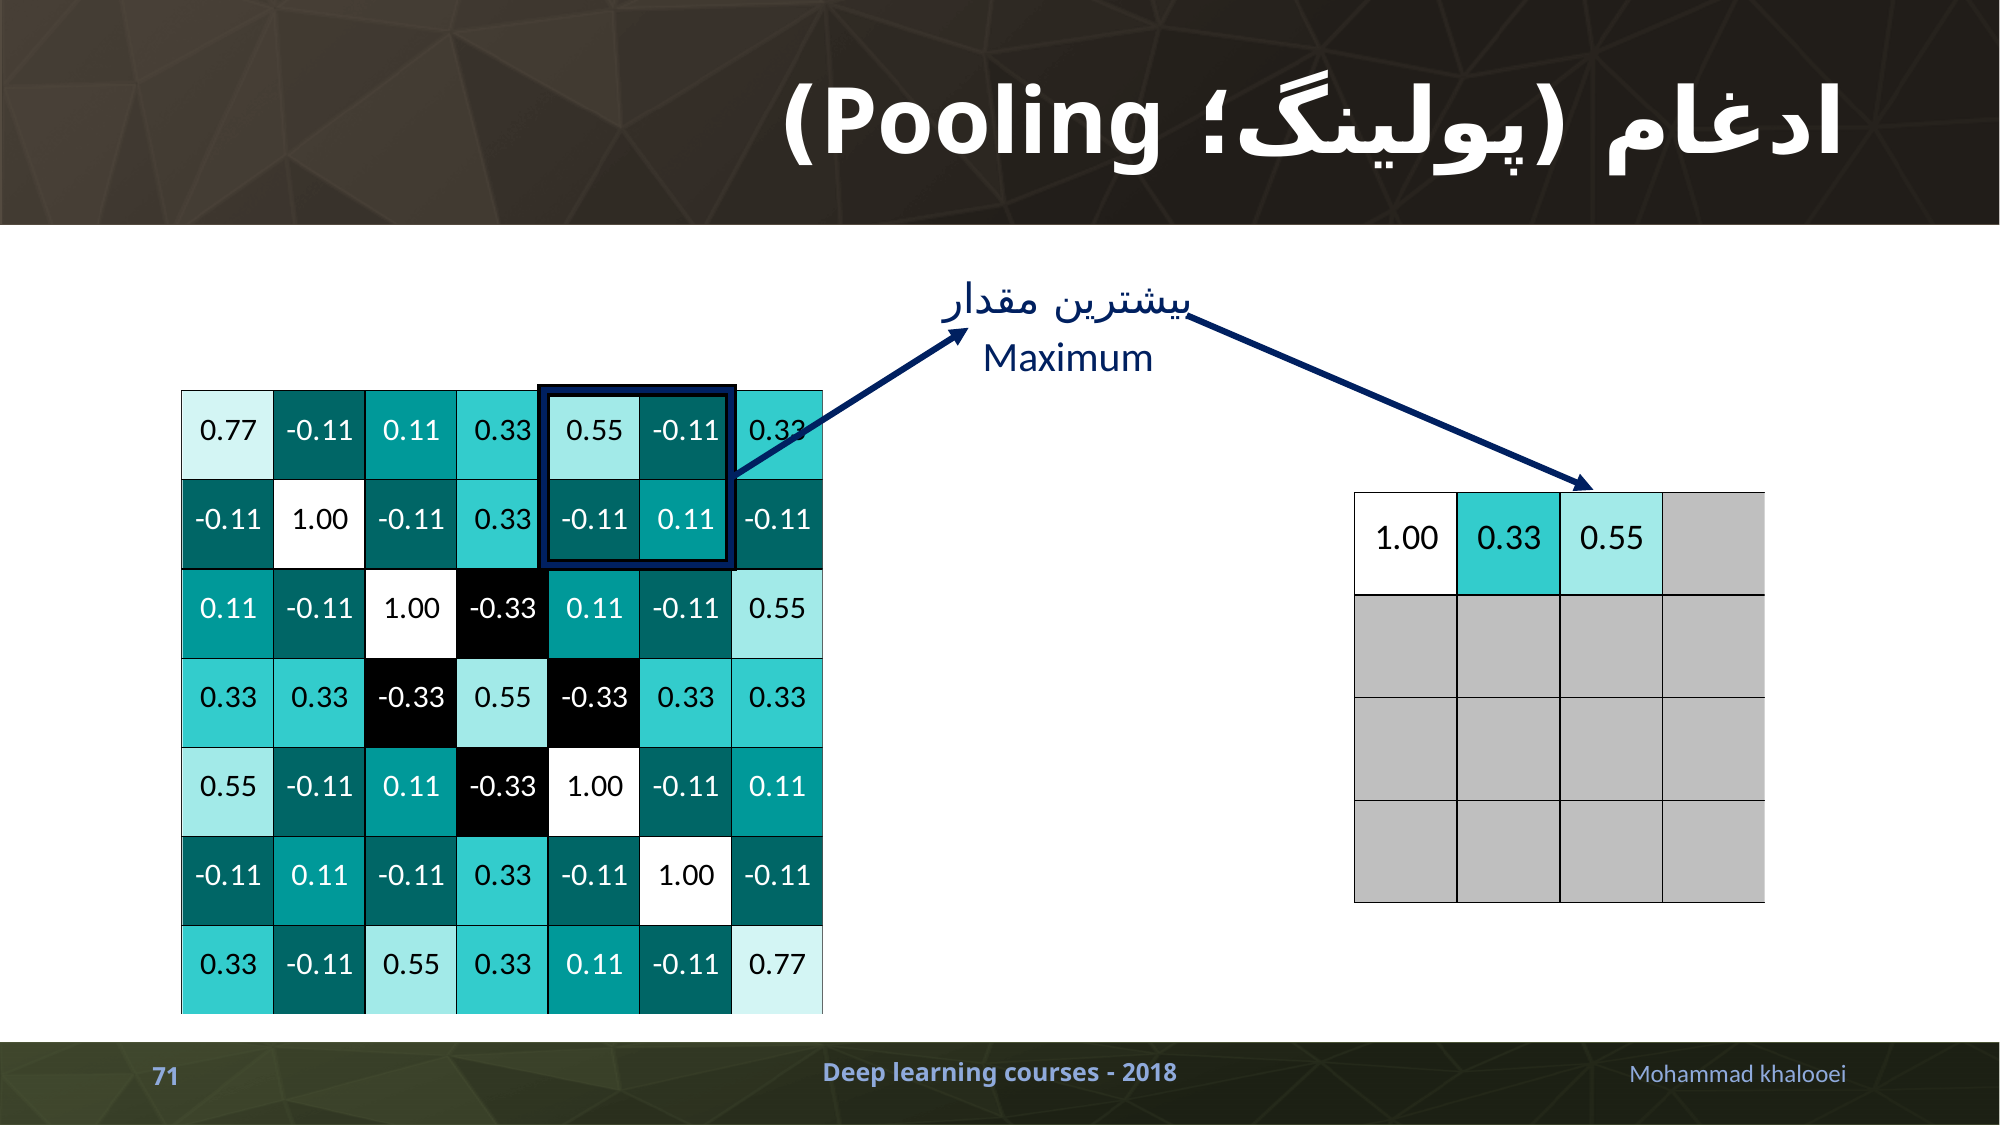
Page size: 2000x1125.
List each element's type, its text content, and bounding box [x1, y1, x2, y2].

footer Deep learning courses - 2018 [662, 1042, 1338, 1103]
slide_number 71 [137, 1046, 588, 1107]
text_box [181, 315, 1767, 1016]
text_box بیشترین مقدار Maximum [913, 253, 1224, 315]
title ادغام (پولینگ؛ Pooling) [137, 37, 1862, 210]
slide_number Mohammad khalooei [1412, 1042, 1862, 1103]
